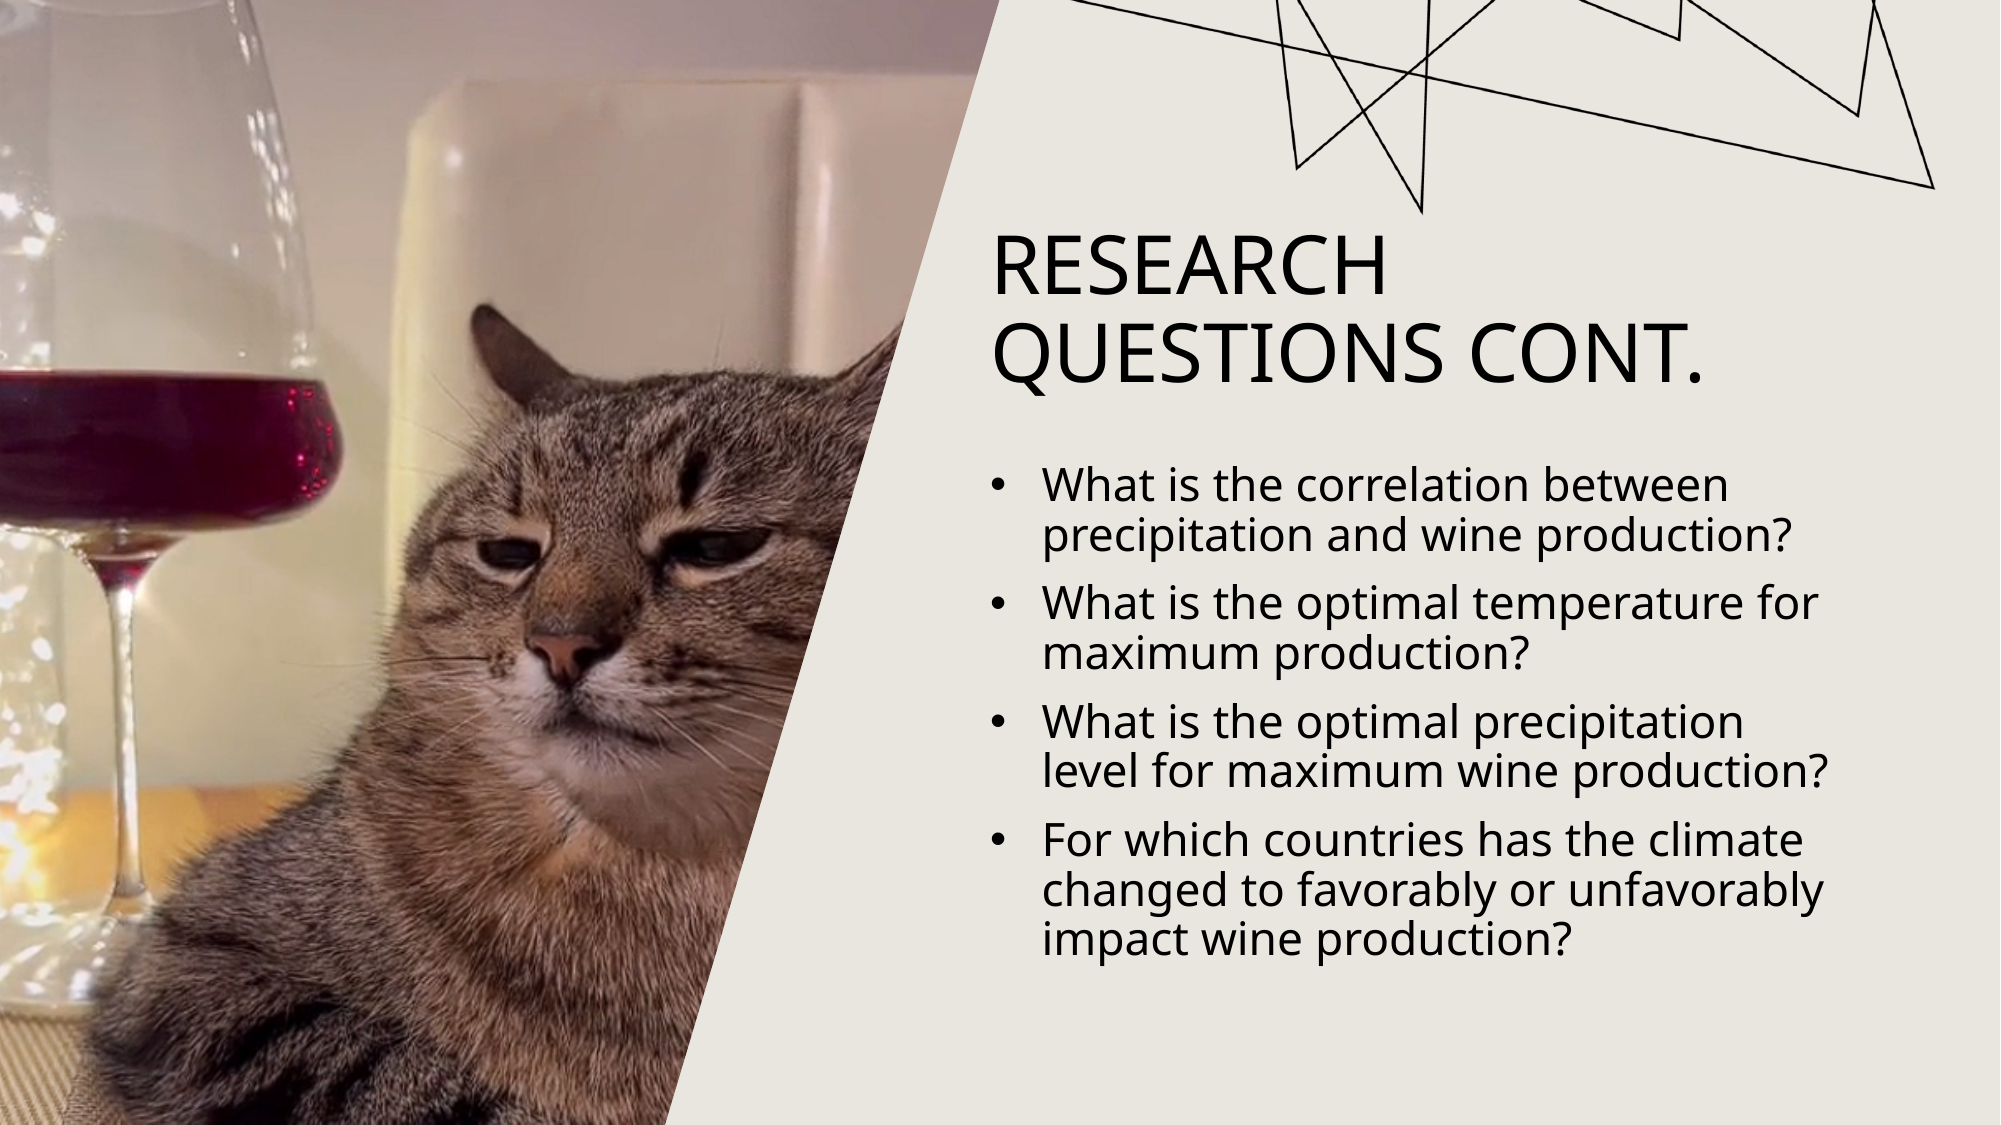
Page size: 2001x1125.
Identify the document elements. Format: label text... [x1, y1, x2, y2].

picture [0, 0, 1000, 1125]
list What is the correlation between precipitation and wine production? What is the optimal temperature for maximum production? What is the optimal precipitation level for maximum wine production? For which countries has the climate changed to favorably or unfavorably impact wine production? [1000, 454, 1869, 1084]
title Research questions cont. [1000, 215, 1764, 408]
picture [1039, 0, 2001, 216]
